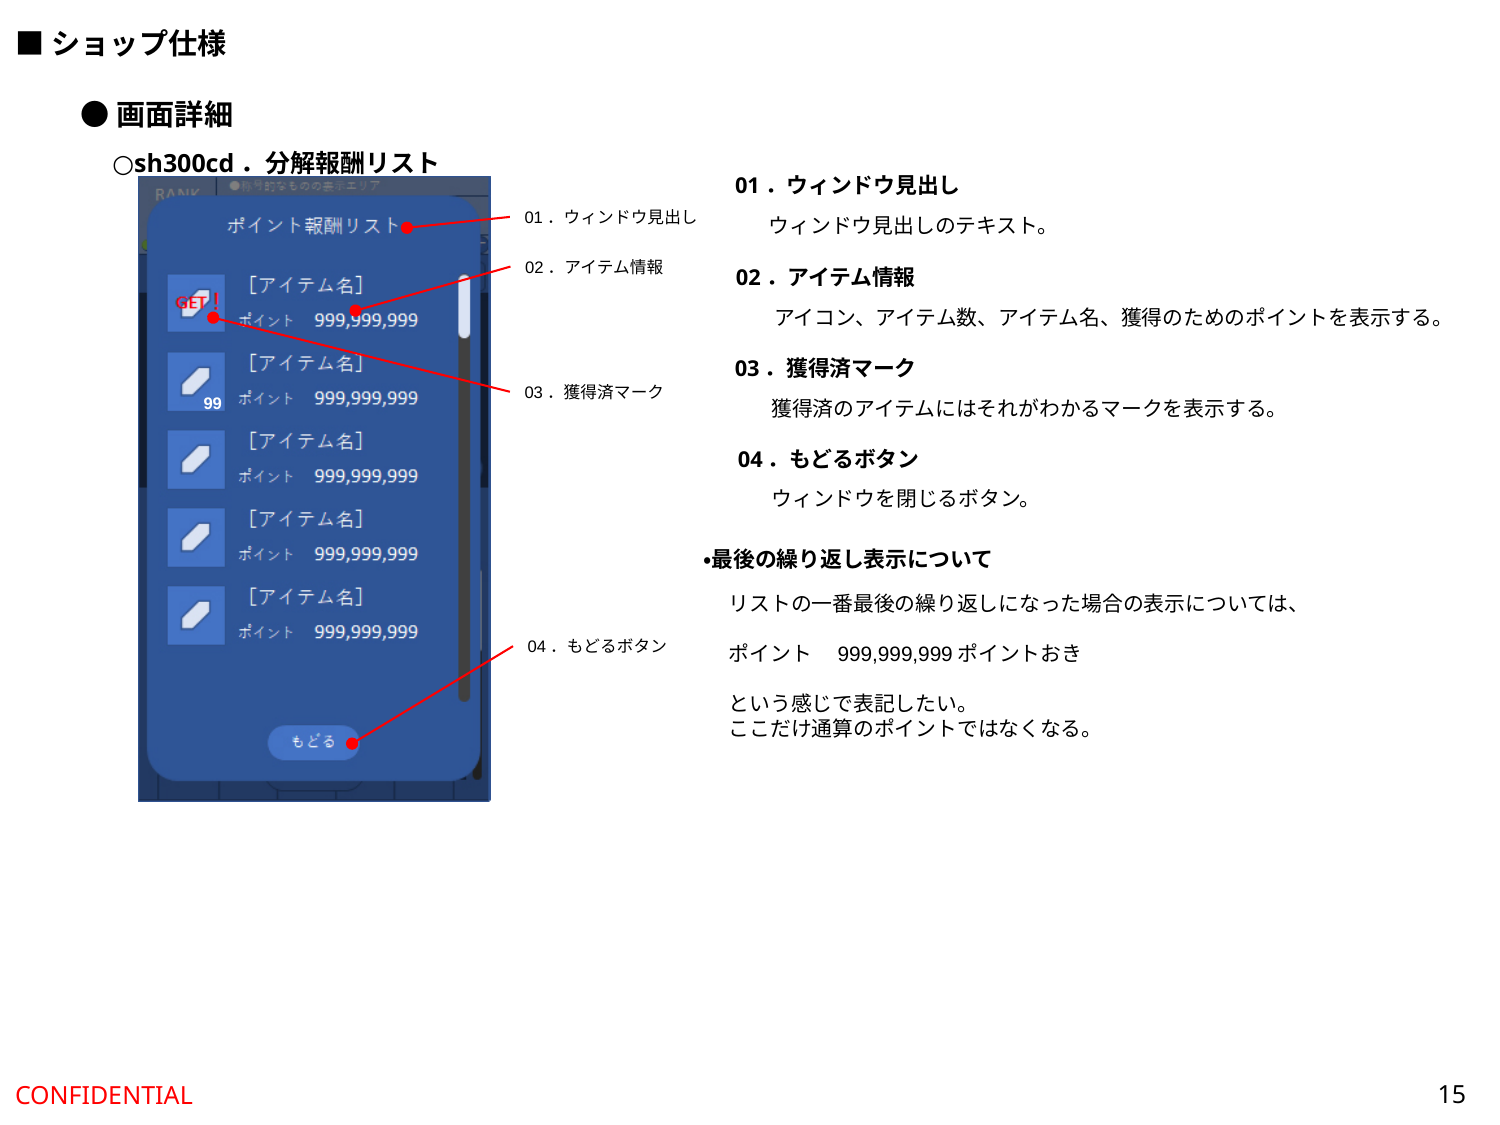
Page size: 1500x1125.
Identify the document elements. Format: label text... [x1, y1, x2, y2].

text_box 03．獲得済マーク [719, 346, 932, 388]
slide_number 15 [1143, 1065, 1482, 1125]
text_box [406, 217, 510, 228]
text_box アイコン、アイテム数、アイテム名、獲得のためのポイントを表示する。 [759, 296, 1468, 337]
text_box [352, 646, 510, 744]
text_box ・最後の繰り返し表示について [688, 537, 1009, 579]
text_box ○sh300cd．分解報酬リスト [97, 139, 456, 185]
text_box 02．アイテム情報 [510, 249, 679, 284]
text_box 04．もどるボタン [513, 628, 683, 664]
footer CONFIDENTIAL [0, 1065, 507, 1125]
text_box リストの一番最後の繰り返しになった場合の表示については、 ポイント 999,999,999ポイントおき という感じで表記したい。 ここだけ通算のポイントではなくなる。 [714, 583, 1324, 748]
text_box 01．ウィンドウ見出し [509, 199, 713, 235]
text_box ■ショップ仕様 [0, 17, 242, 68]
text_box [213, 317, 510, 393]
text_box 04．もどるボタン [723, 437, 935, 479]
text_box 03．獲得済マーク [509, 374, 680, 410]
text_box 02．アイテム情報 [721, 256, 931, 297]
text_box 01．ウィンドウ見出し [720, 164, 976, 206]
picture [138, 176, 491, 802]
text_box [355, 266, 510, 311]
text_box ウィンドウを閉じるボタン。 [757, 478, 1056, 519]
text_box ウィンドウ見出しのテキスト。 [754, 205, 1074, 245]
text_box 獲得済のアイテムにはそれがわかるマークを表示する。 [756, 387, 1303, 428]
text_box ●画面詳細 [65, 88, 249, 139]
